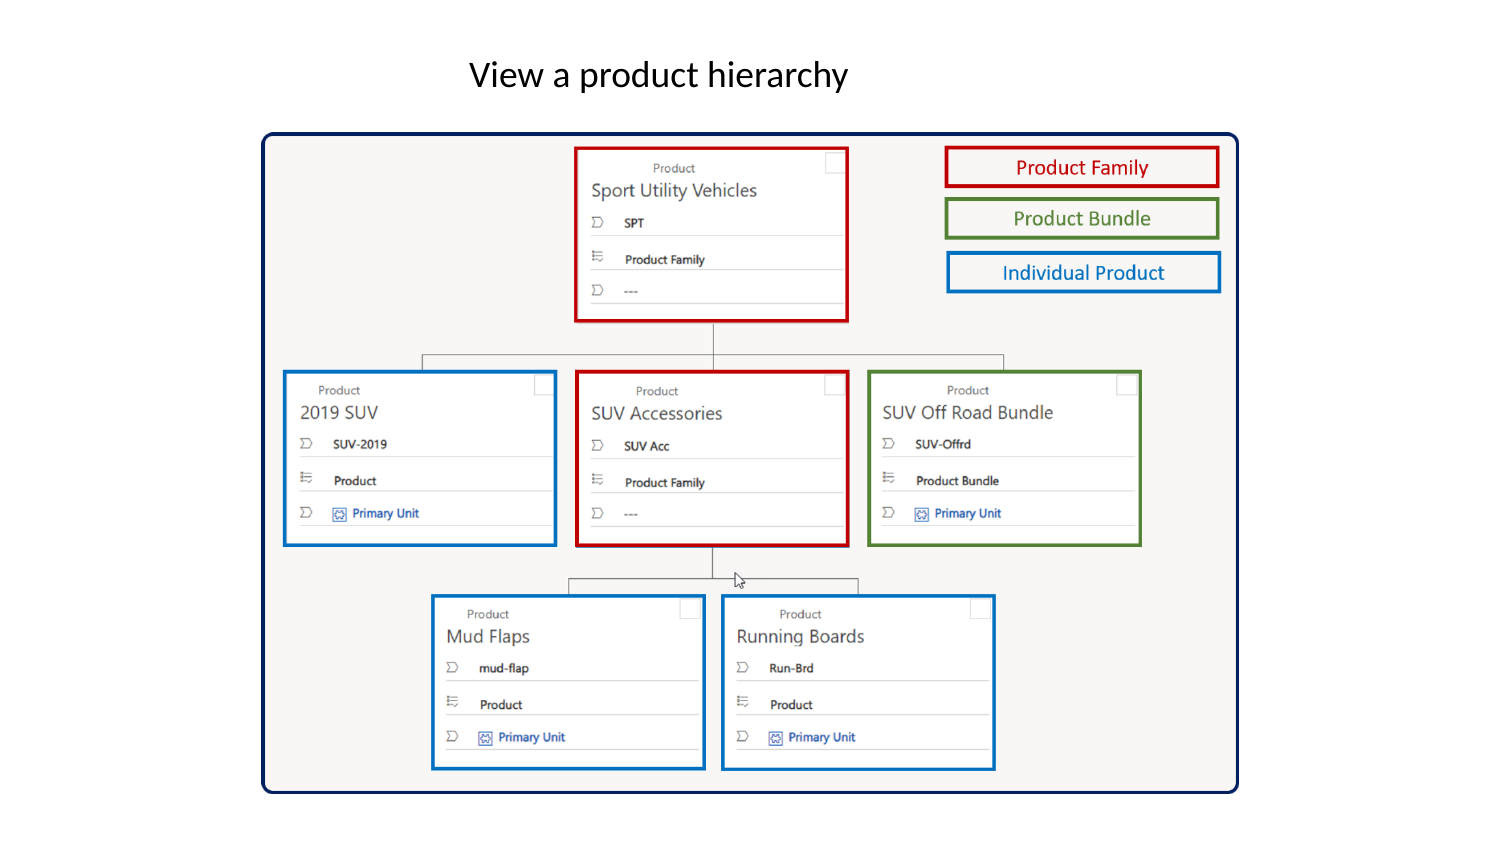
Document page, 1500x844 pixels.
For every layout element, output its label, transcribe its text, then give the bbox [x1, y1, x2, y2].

title View a product hierarchy [52, 41, 1266, 103]
picture [261, 132, 1239, 794]
